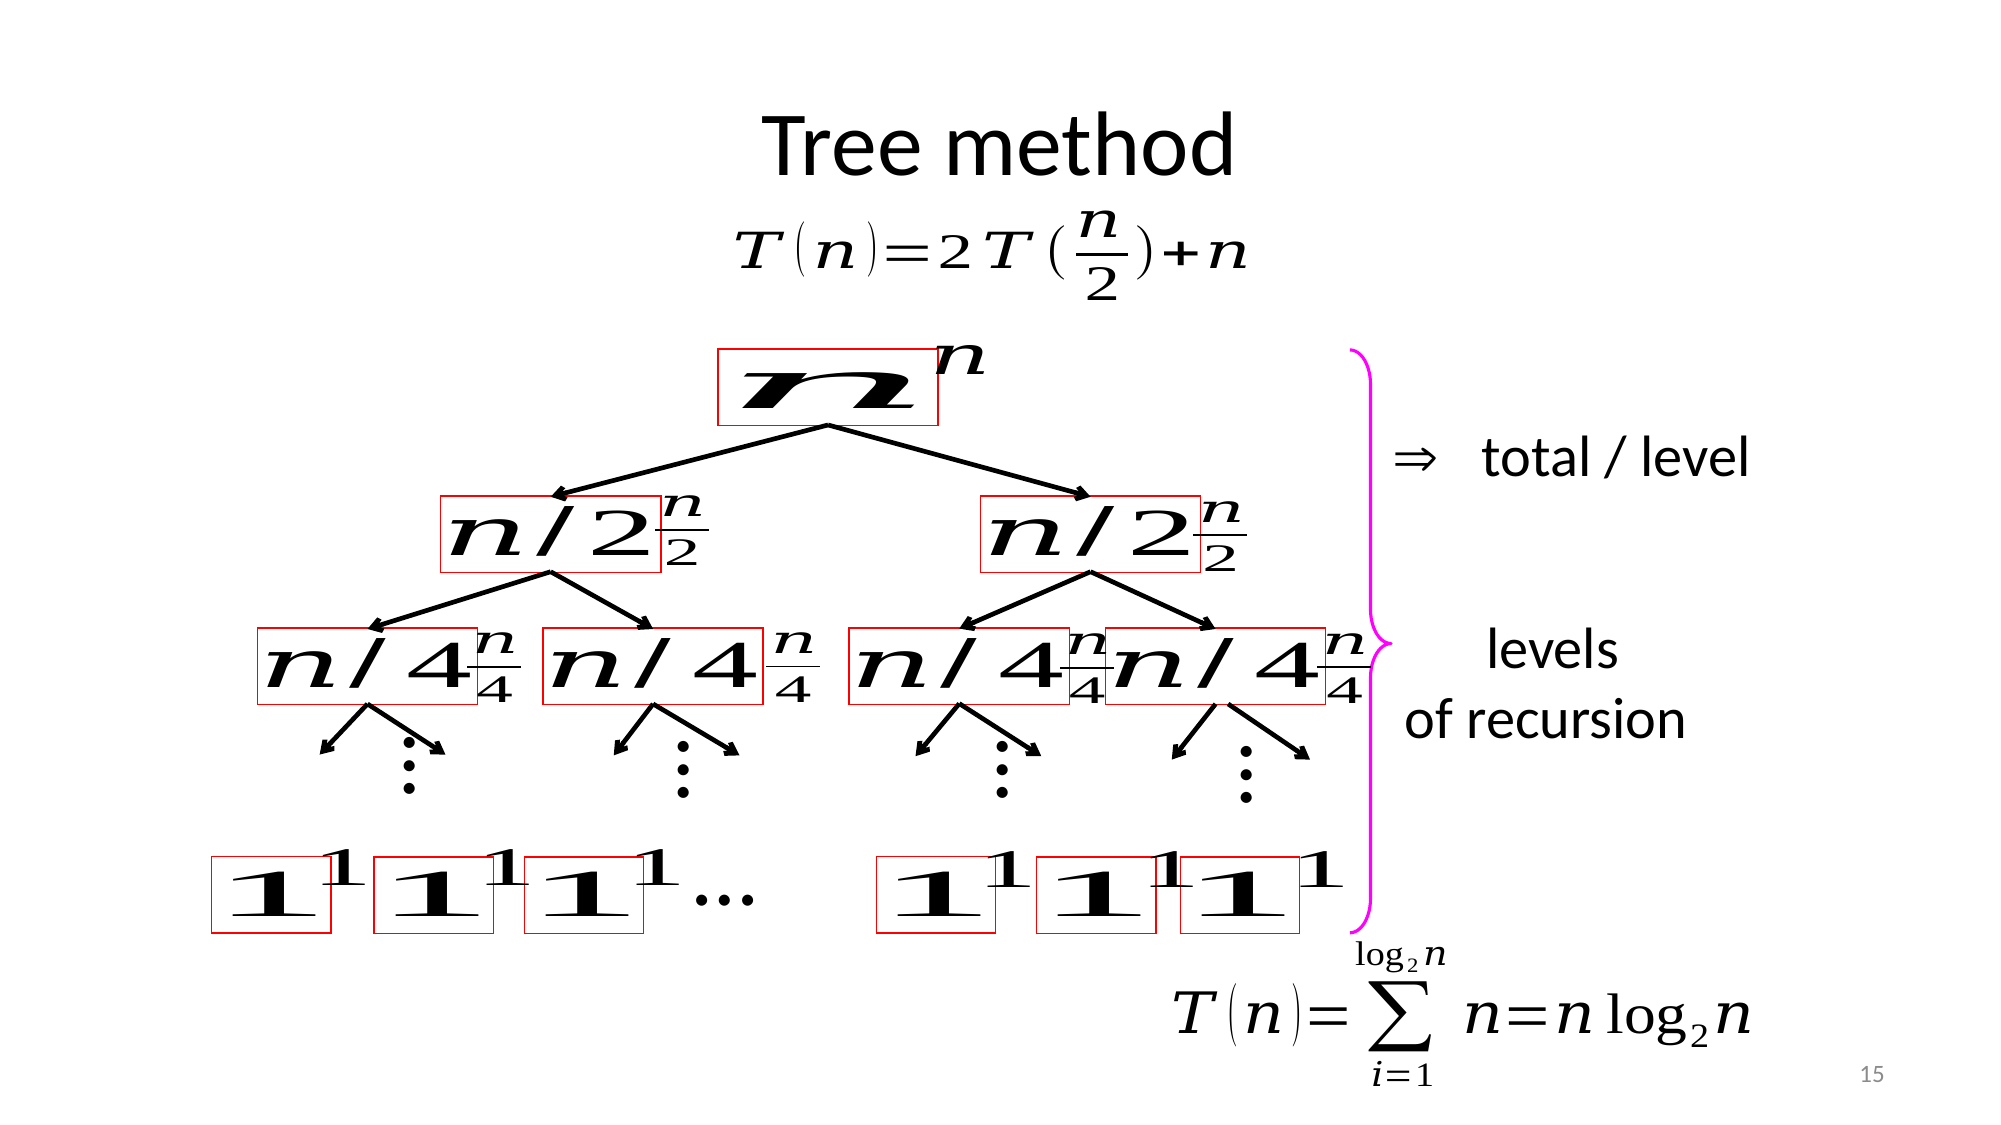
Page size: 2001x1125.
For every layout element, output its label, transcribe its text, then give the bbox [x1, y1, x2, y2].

text_box … [315, 758, 440, 812]
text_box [827, 424, 1091, 497]
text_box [613, 703, 654, 756]
text_box … [678, 806, 772, 932]
slide_number 15 [1433, 1042, 1900, 1103]
text_box … [908, 723, 1034, 817]
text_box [1171, 703, 1216, 760]
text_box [550, 424, 826, 497]
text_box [654, 703, 740, 756]
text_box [1090, 571, 1216, 630]
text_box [368, 703, 446, 755]
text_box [367, 571, 549, 630]
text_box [959, 571, 1089, 629]
title Tree method [99, 45, 1900, 233]
text_box [1349, 349, 1392, 934]
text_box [550, 571, 654, 630]
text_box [1227, 703, 1311, 760]
text_box … [589, 723, 715, 817]
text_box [319, 703, 368, 755]
text_box … [1152, 727, 1278, 821]
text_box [960, 703, 1042, 757]
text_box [915, 703, 960, 757]
